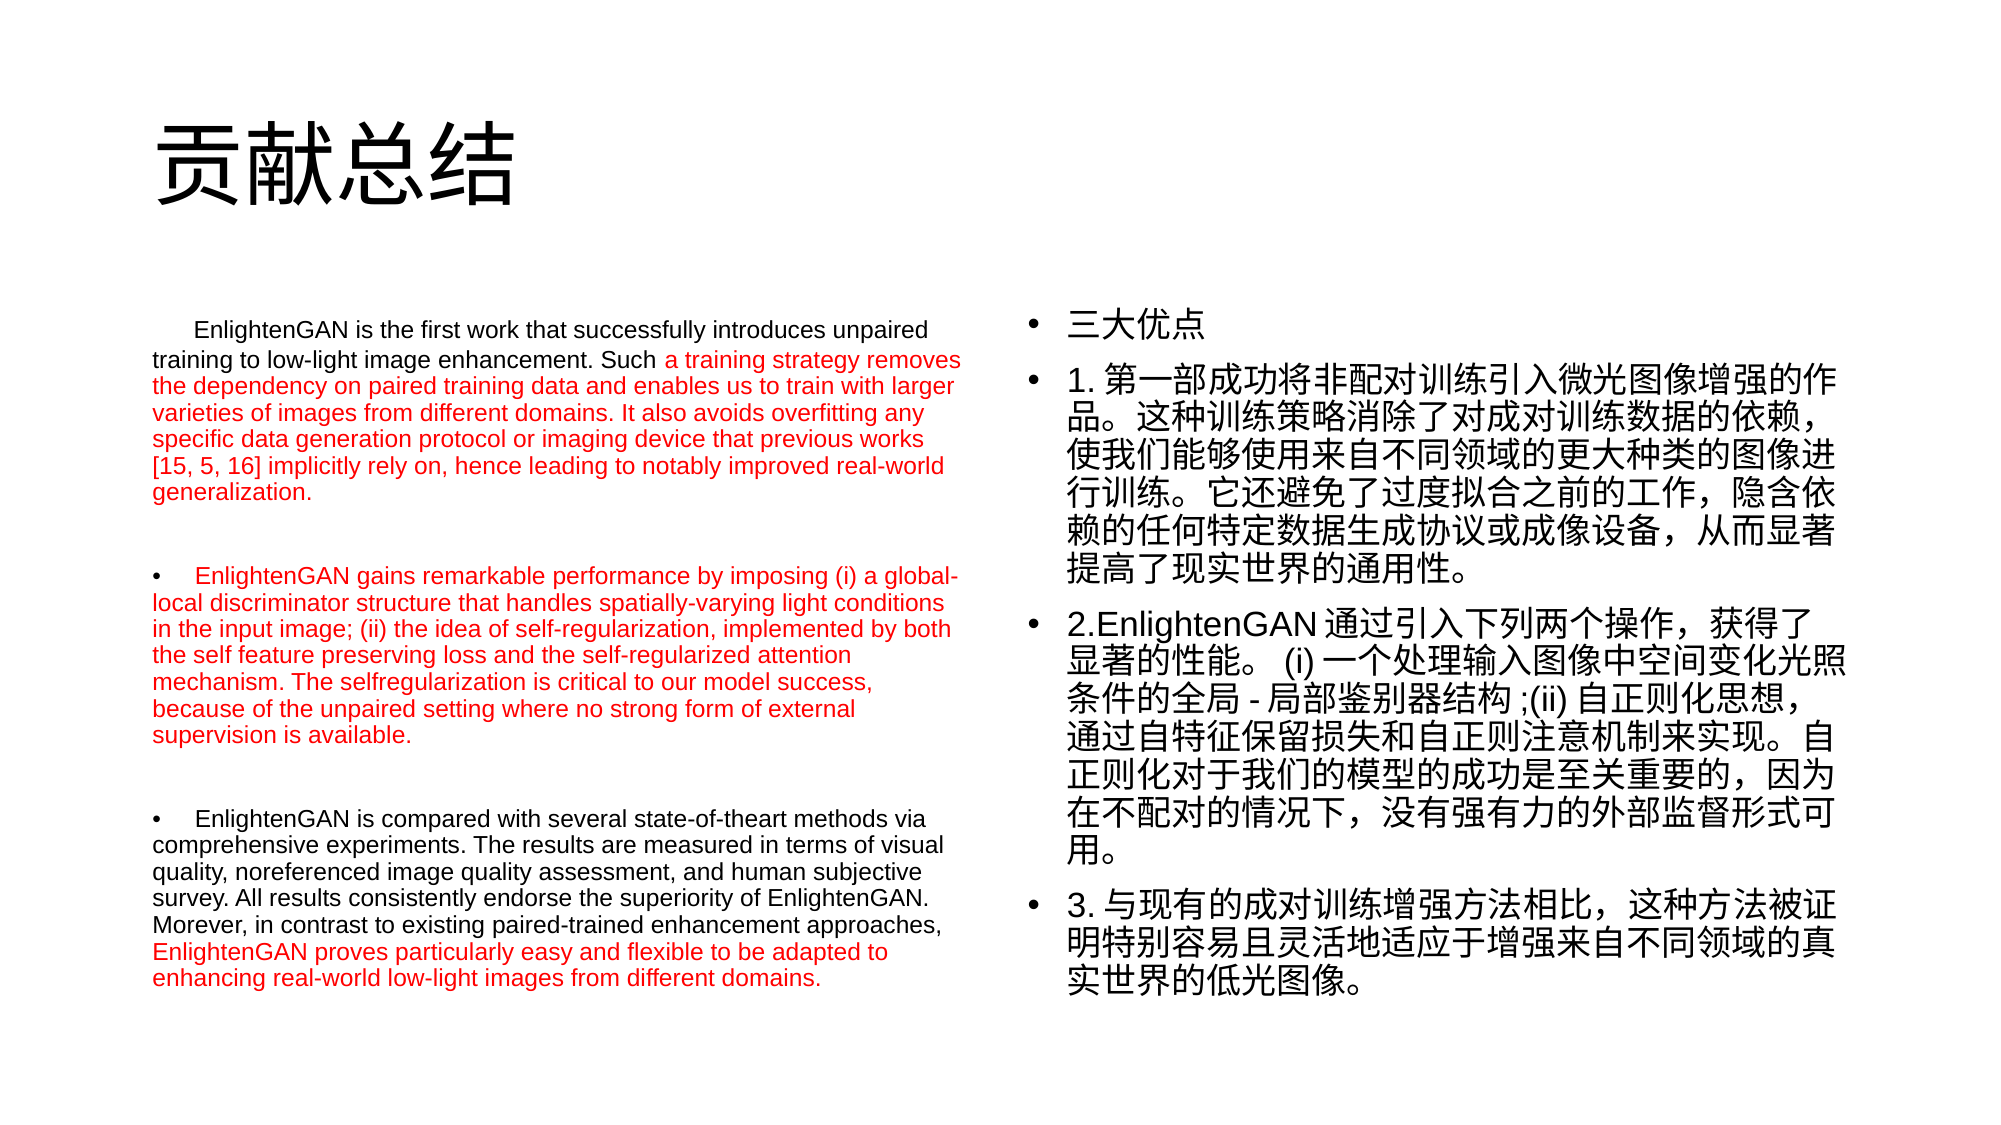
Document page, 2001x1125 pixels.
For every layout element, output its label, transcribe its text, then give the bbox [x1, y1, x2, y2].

list 三大优点 1.第一部成功将非配对训练引入微光图像增强的作品。这种训练策略消除了对成对训练数据的依赖，使我们能够使用来自不同领域的更大种类的图像进行训练。它还避免了过度拟合之前的工作，隐含依赖的任何特定数据生成协议或成像设备，从而显著提高了现实世界的通用性。 2.EnlightenGAN通过引入下列两个操作，获得了显著的性能。(i)一个处理输入图像中空间变化光照条件的全局-局部鉴别器结构;(ii)自正则化思想，通过自特征保留损失和自正则注意机制来实现。自正则化对于我们的模型的成功是至关重要的，因为在不配对的情况下，没有强有力的外部监督形式可用。 3.与现有的成对训练增强方法相比，这种方法被证明特别容易且灵活地适应于增强来自不同领域的真实世界的低光图像。 [1012, 299, 1863, 1014]
title 贡献总结 [137, 59, 1863, 278]
list EnlightenGAN is the first work that successfully introduces unpaired training to low-light image enhancement. Such a training strategy removes the dependency on paired training data and enables us to train with larger varieties of images from different domains. It also avoids overfitting any specific data generation protocol or imaging device that previous works [15, 5, 16] implicitly rely on, hence leading to notably improved real-world generalization. • EnlightenGAN gains remarkable performance by imposing (i) a global-local discriminator structure that handles spatially-varying light conditions in the input image; (ii) the idea of self-regularization, implemented by both the self feature preserving loss and the self-regularized attention mechanism. The selfregularization is critical to our model success, because of the unpaired setting where no strong form of external supervision is available. • EnlightenGAN is compared with several state-of-theart methods via comprehensive experiments. The results are measured in terms of visual quality, noreferenced image quality assessment, and human subjective survey. All results consistently endorse the superiority of EnlightenGAN. Morever, in contrast to existing paired-trained enhancement approaches, EnlightenGAN proves particularly easy and flexible to be adapted to enhancing real-world low-light images from different domains. [137, 299, 988, 1014]
